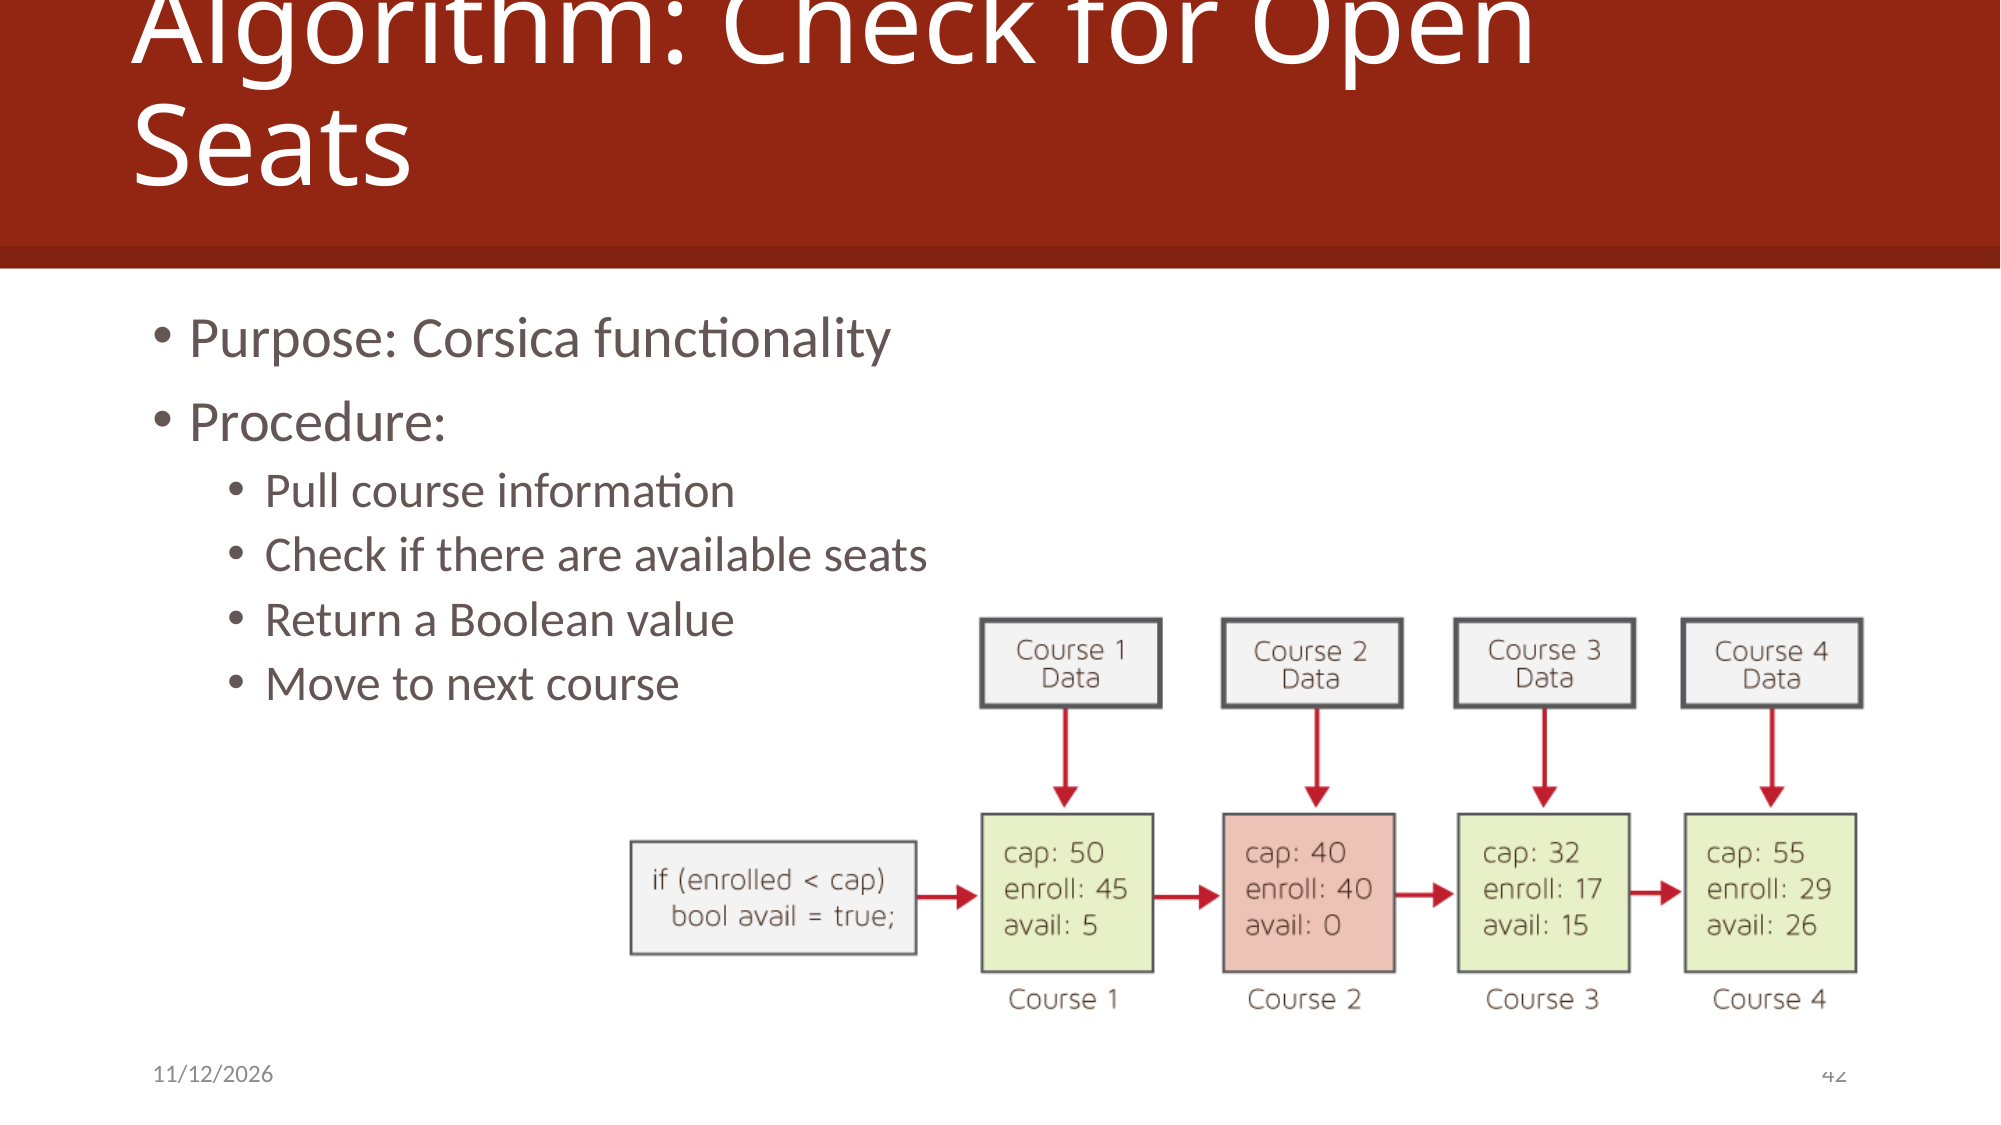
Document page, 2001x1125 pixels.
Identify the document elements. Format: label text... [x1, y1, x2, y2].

slide_number 42 [1412, 1072, 1863, 1103]
title Algorithm: Check for Open Seats [116, 0, 1842, 198]
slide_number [137, 1042, 588, 1103]
picture [0, 0, 2001, 1125]
list Purpose: Corsica functionality Procedure: Pull course information Check if there are available seats Return a Boolean value Move to next course [137, 299, 1507, 1014]
